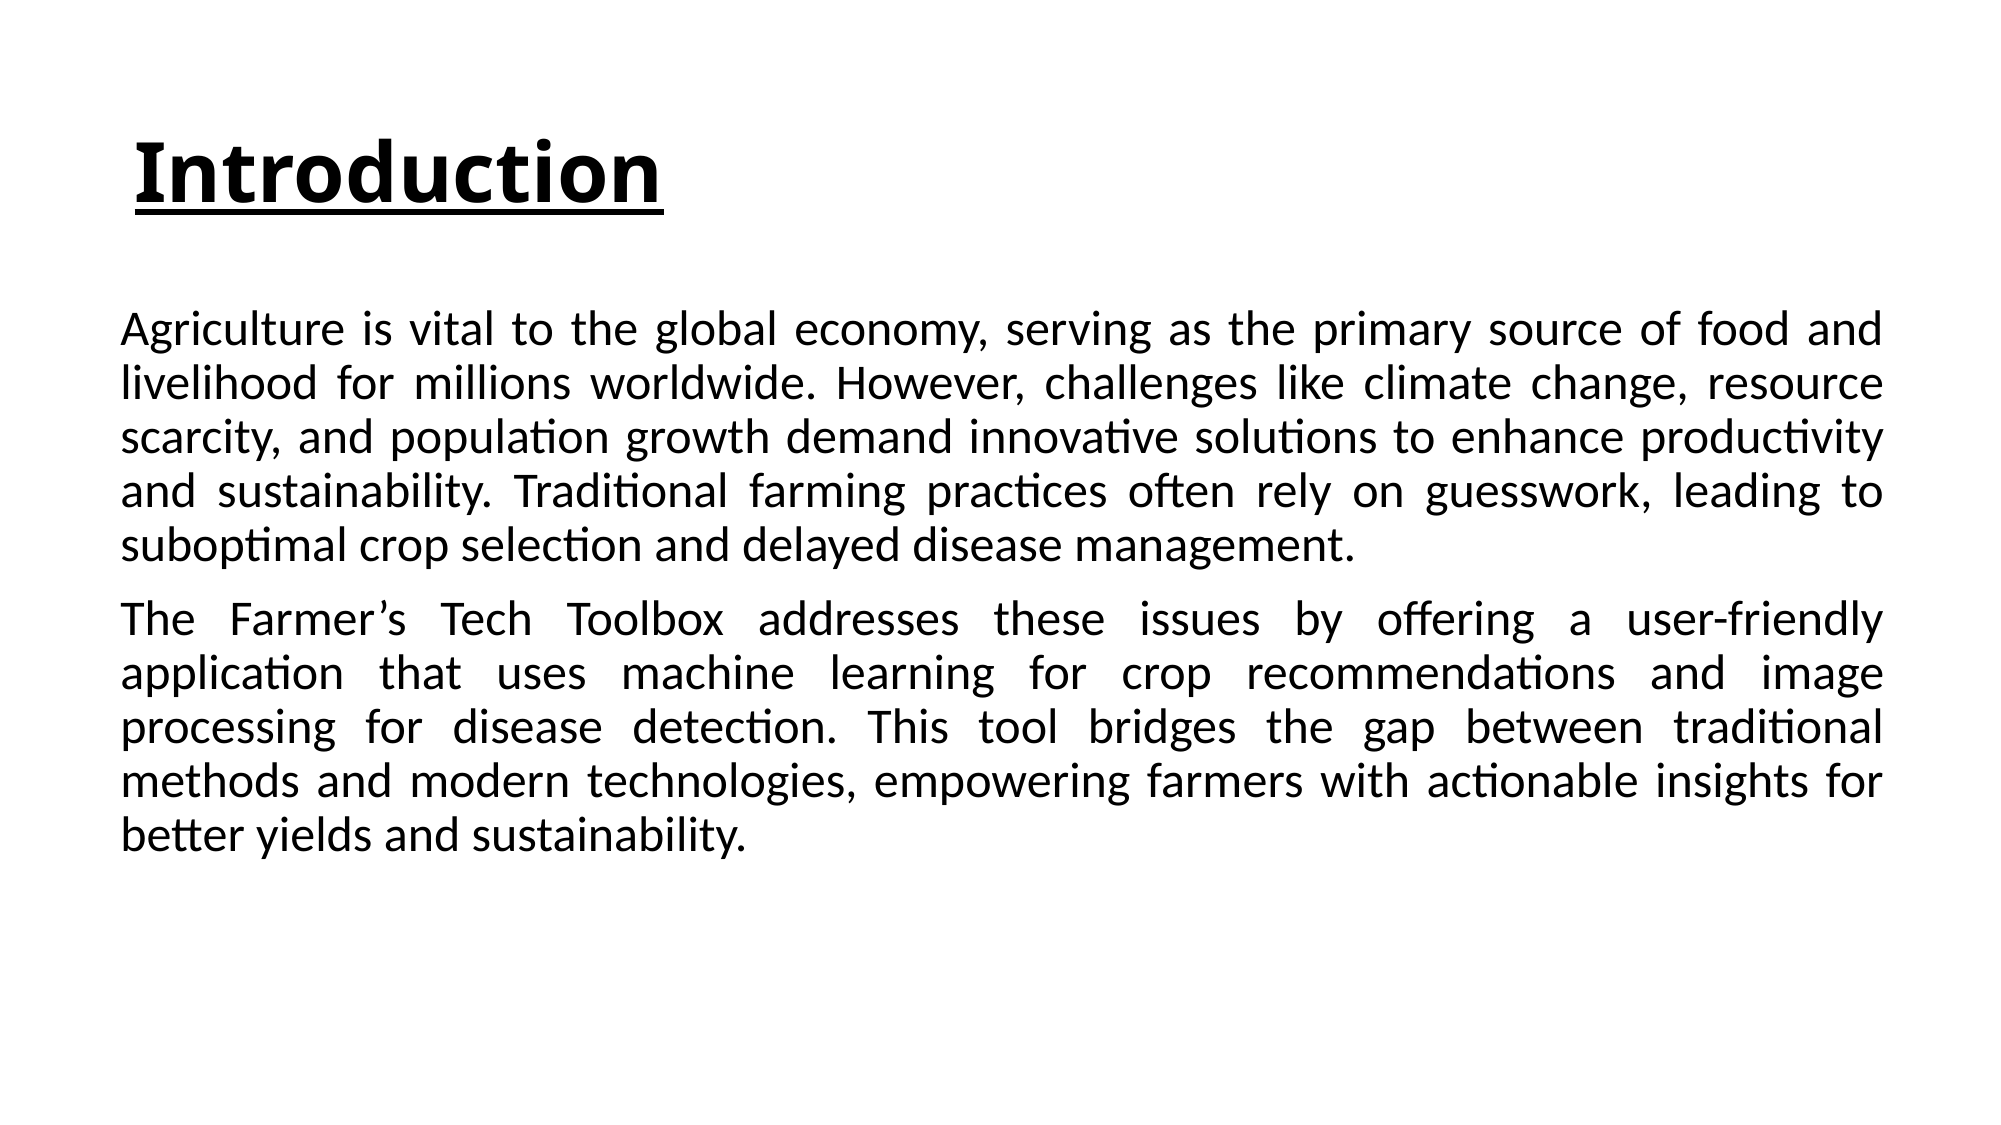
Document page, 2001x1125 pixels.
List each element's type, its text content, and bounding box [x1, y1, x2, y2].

subtitle Agriculture is vital to the global economy, serving as the primary source of food and livelihood for millions worldwide. However, challenges like climate change, resource scarcity, and population growth demand innovative solutions to enhance productivity and sustainability. Traditional farming practices often rely on guesswork, leading to suboptimal crop selection and delayed disease management. The Farmer’s Tech Toolbox addresses these issues by offering a user-friendly application that uses machine learning for crop recommendations and image processing for disease detection. This tool bridges the gap between traditional methods and modern technologies, empowering farmers with actionable insights for better yields and sustainability. [105, 294, 1900, 940]
title Introduction [119, 82, 1620, 229]
